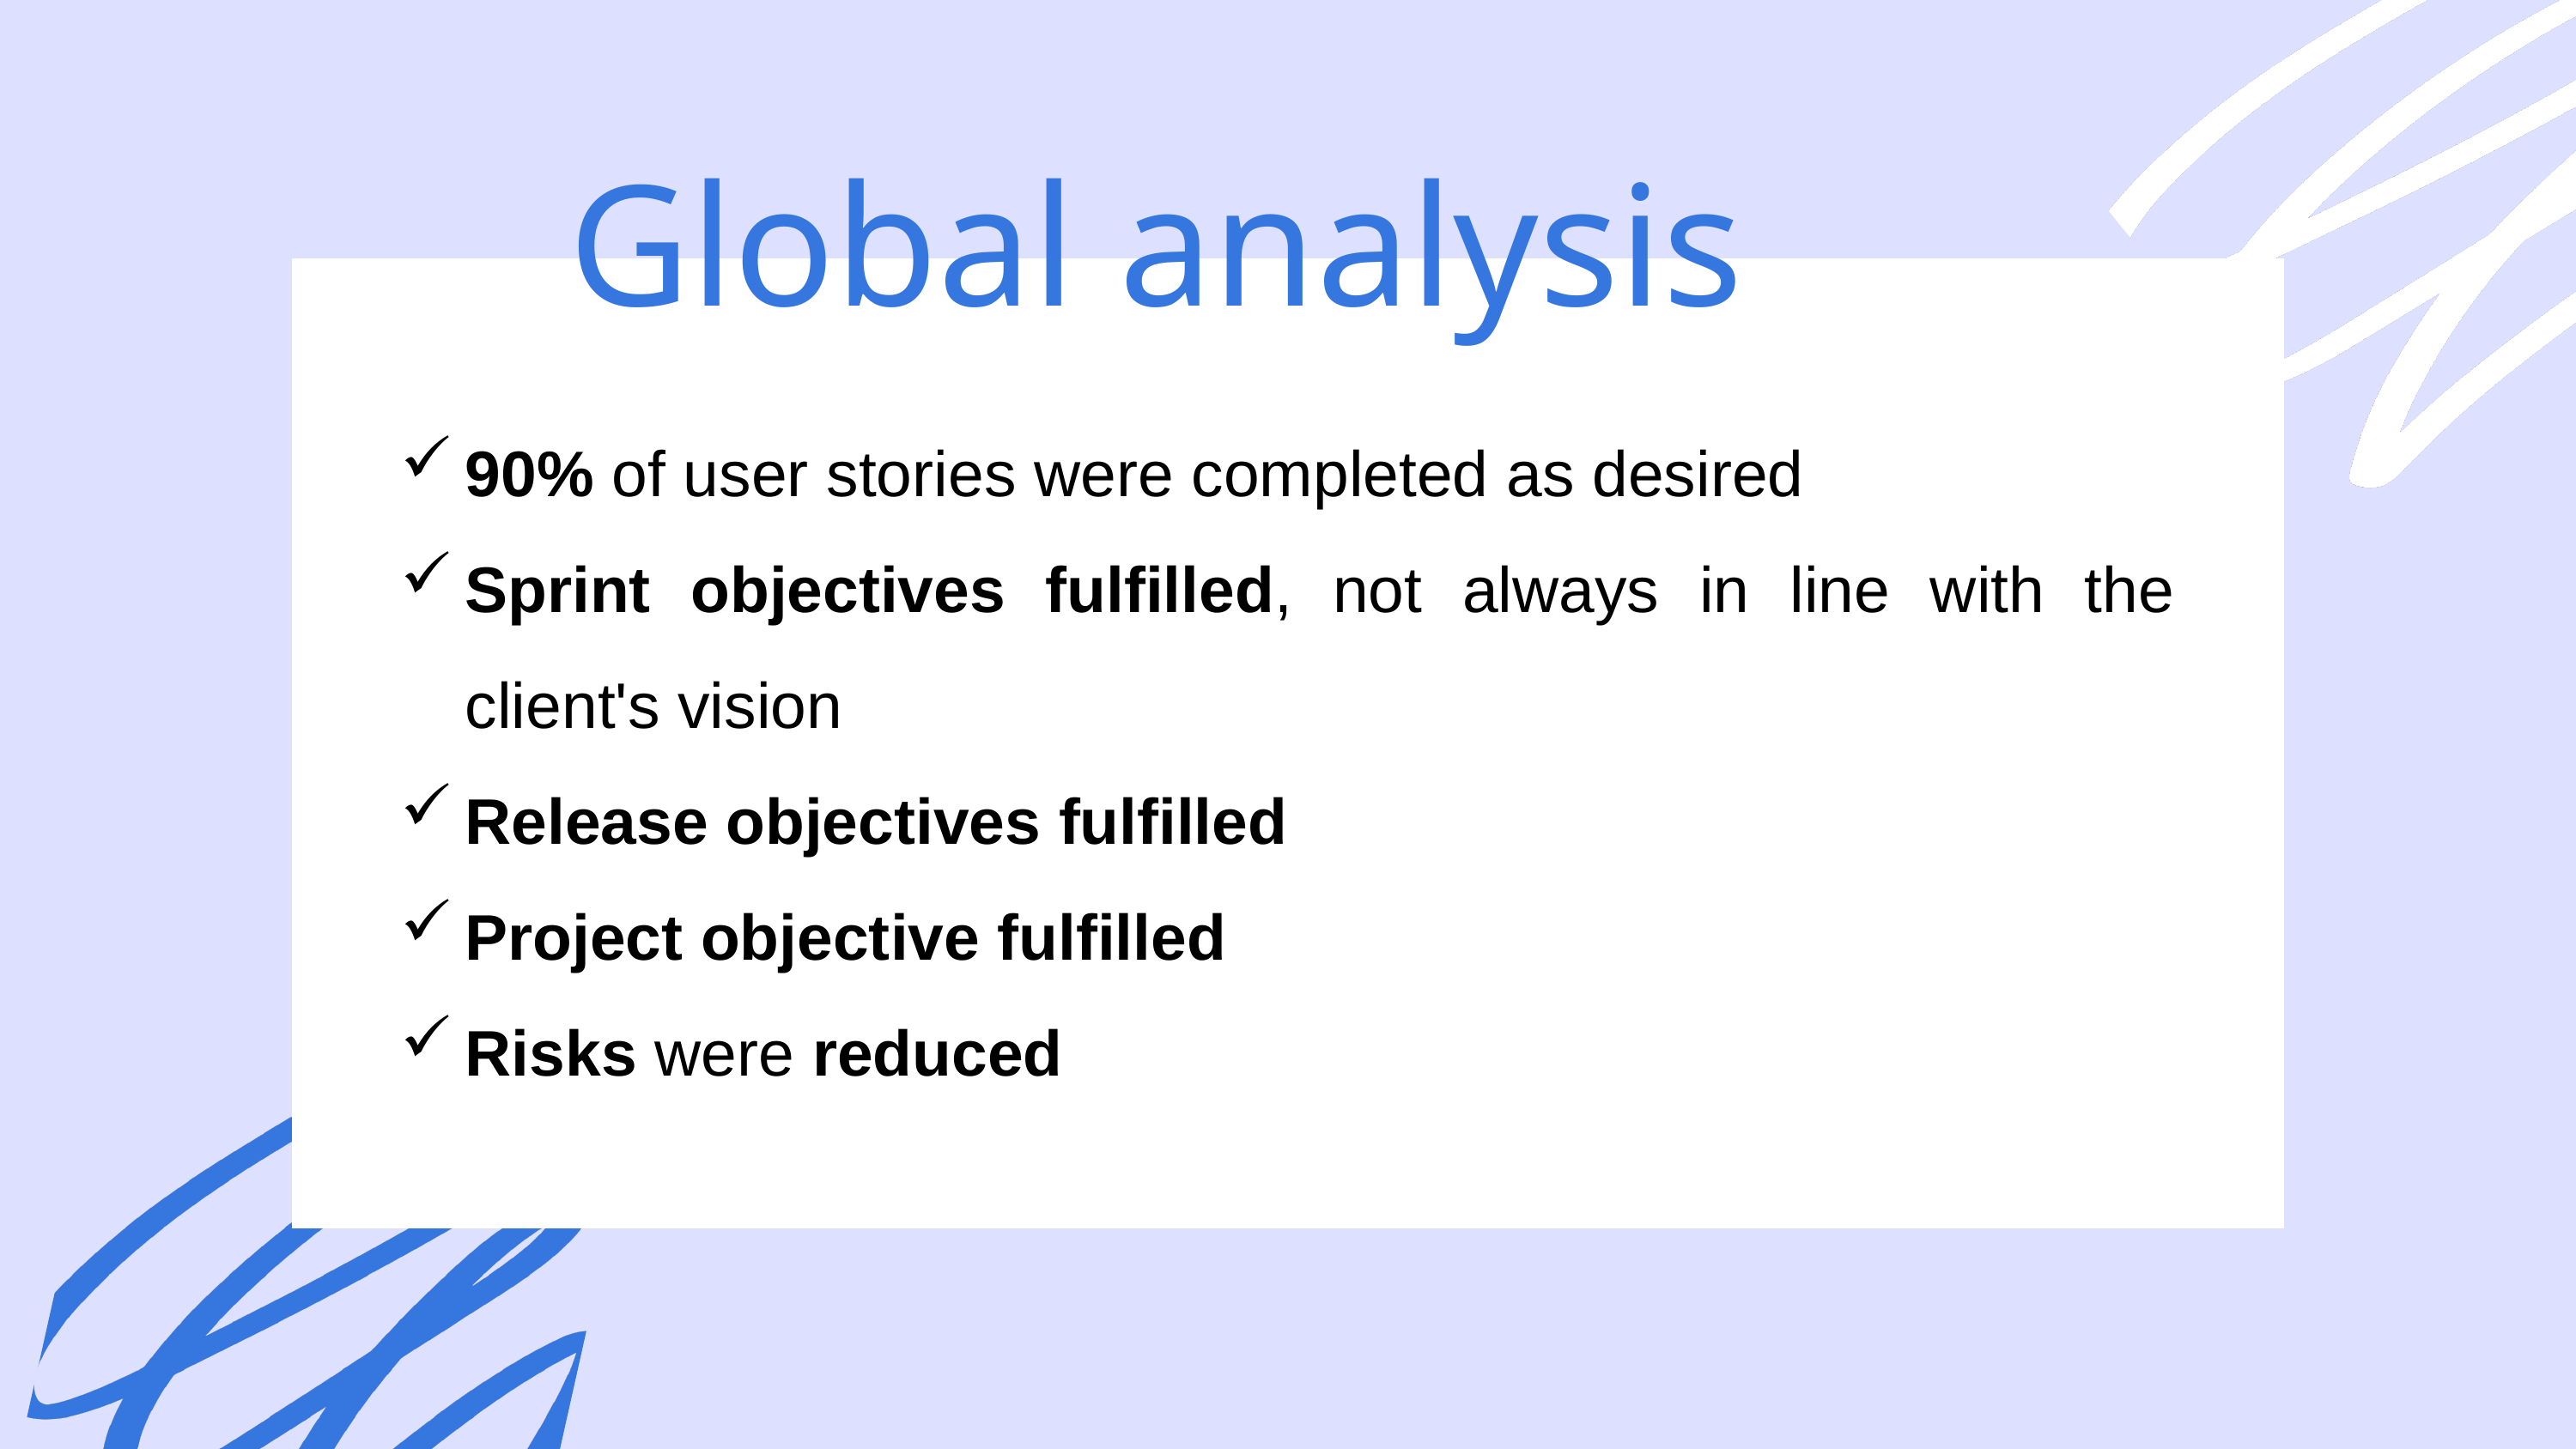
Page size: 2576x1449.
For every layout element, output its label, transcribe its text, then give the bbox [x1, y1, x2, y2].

text_box [20, 991, 607, 1449]
text_box [2130, 0, 2576, 552]
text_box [291, 258, 2285, 1229]
text_box Global analysis [568, 138, 2222, 254]
